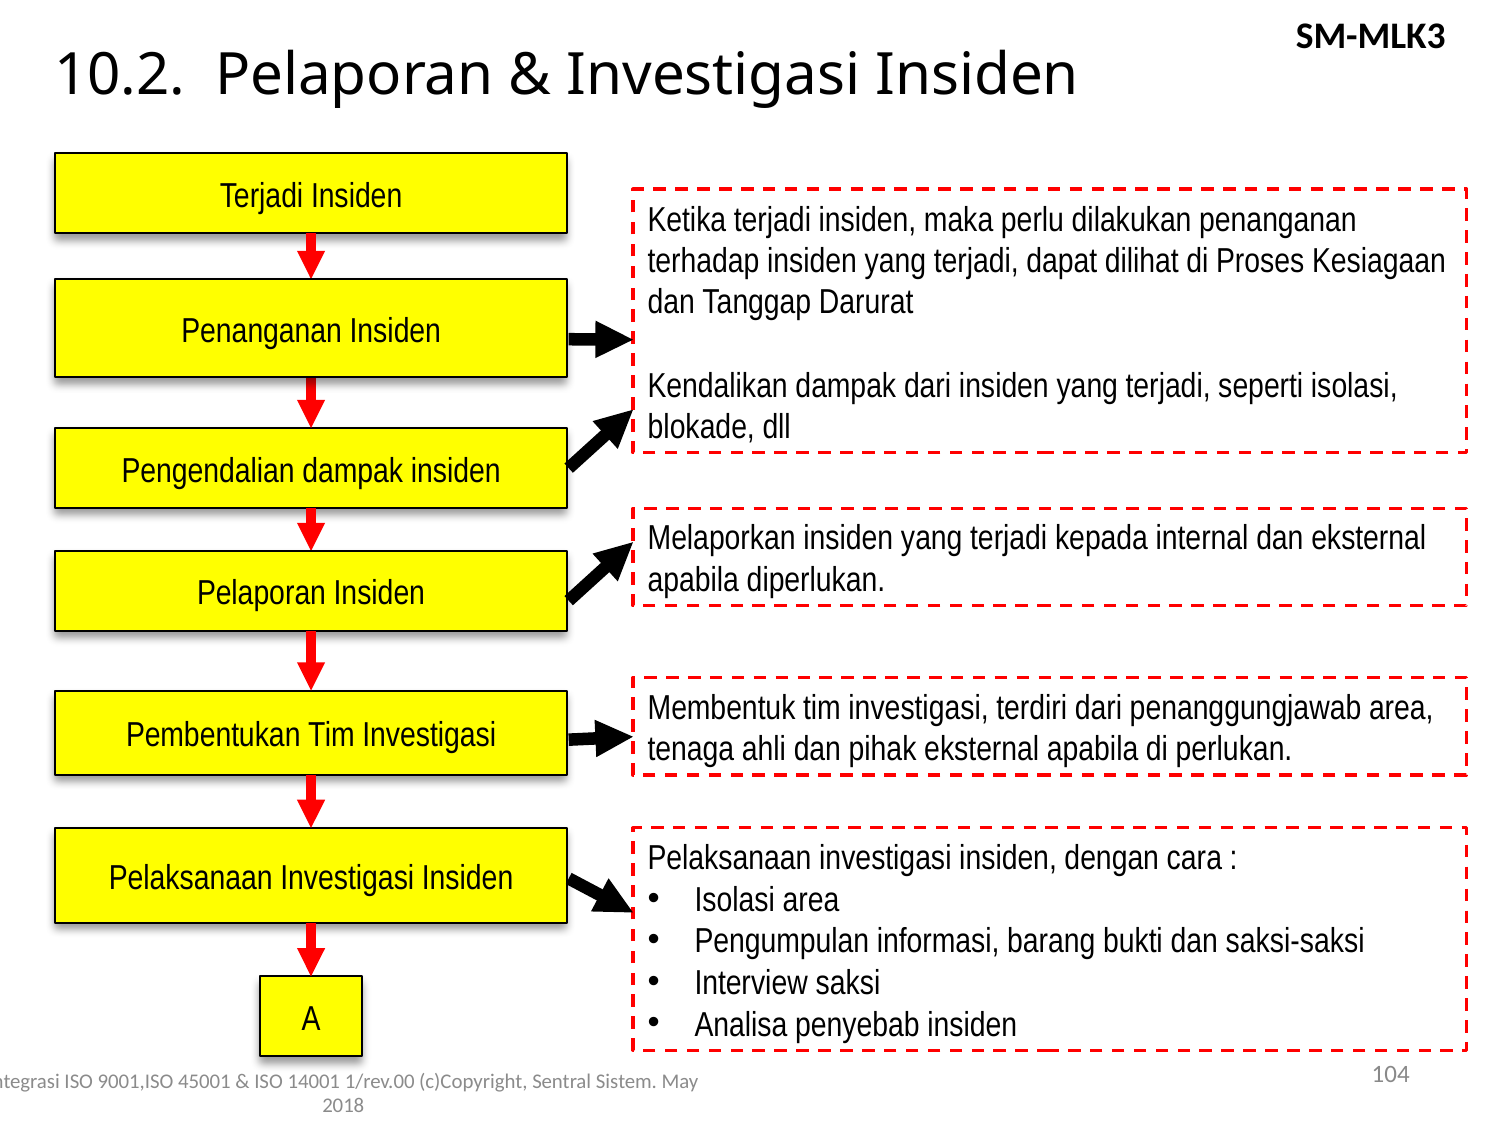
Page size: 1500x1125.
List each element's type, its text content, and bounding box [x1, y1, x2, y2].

text_box 10.2. Pelaporan & Investigasi Insiden [37, 27, 1228, 116]
text_box Membentuk tim investigasi, terdiri dari penanggungjawab area, tenaga ahli dan pihak eksternal apabila di perlukan. [632, 677, 1467, 776]
text_box Pelaksanaan Investigasi Insiden [53, 826, 569, 925]
text_box A [258, 974, 364, 1059]
text_box [568, 731, 633, 744]
slide_number 104 [1074, 1042, 1425, 1103]
text_box Terjadi Insiden [53, 151, 569, 235]
footer Integrasi ISO 9001,ISO 45001 & ISO 14001 1/rev.00 (c)Copyright, Sentral Sistem. May 2018 [0, 1062, 716, 1123]
text_box Pelaporan Insiden [53, 549, 569, 633]
text_box SM-MLK3 [1248, 3, 1494, 78]
text_box Pelaksanaan investigasi insiden, dengan cara : Isolasi area Pengumpulan informasi, barang bukti dan saksi-saksi Interview saksi Analisa penyebab insiden [632, 827, 1467, 1051]
text_box [568, 542, 633, 601]
text_box Melaporkan insiden yang terjadi kepada internal dan eksternal apabila diperlukan. [632, 508, 1467, 606]
text_box [568, 878, 633, 913]
text_box [568, 333, 633, 346]
text_box Penanganan Insiden [53, 277, 569, 379]
text_box Pembentukan Tim Investigasi [53, 688, 569, 777]
text_box Ketika terjadi insiden, maka perlu dilakukan penanganan terhadap insiden yang terjadi, dapat dilihat di Proses Kesiagaan dan Tanggap Darurat Kendalikan dampak dari insiden yang terjadi, seperti isolasi, blokade, dll [632, 189, 1467, 453]
text_box Pengendalian dampak insiden [53, 426, 569, 510]
text_box [568, 409, 633, 469]
